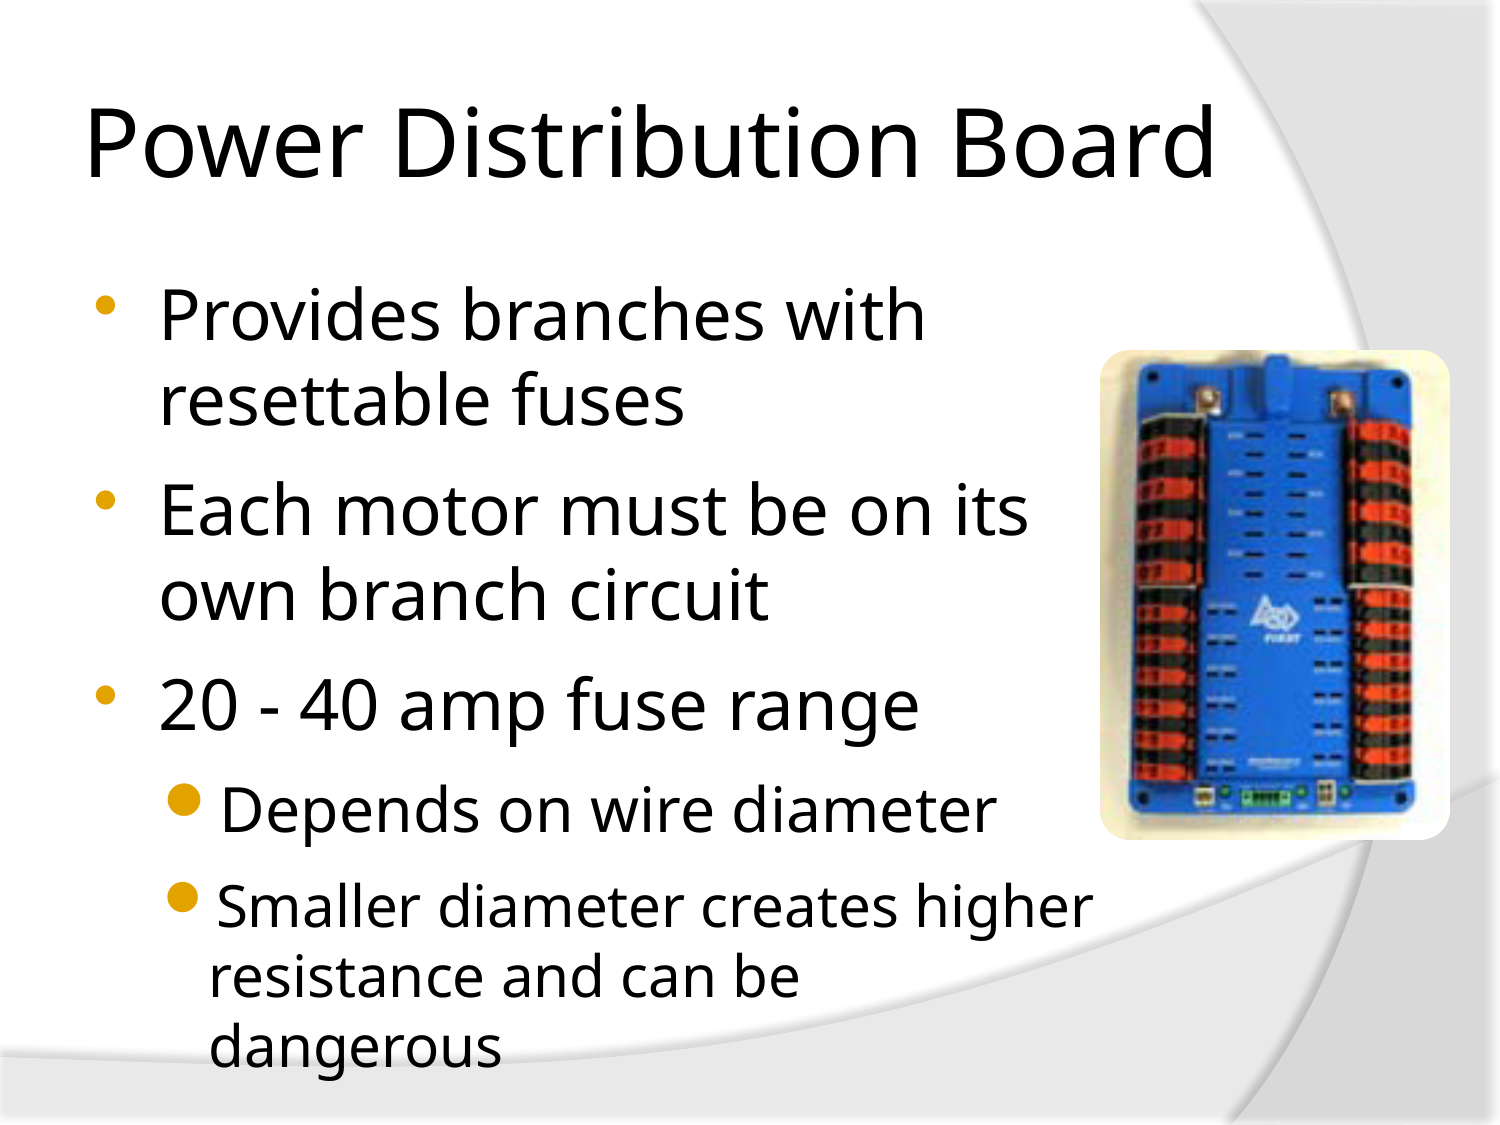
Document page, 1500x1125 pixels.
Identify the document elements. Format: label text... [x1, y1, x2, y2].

title Power Distribution Board [74, 44, 1301, 233]
picture [1099, 349, 1451, 841]
list Provides branches with resettable fuses Each motor must be on its own branch circuit 20 - 40 amp fuse range Depends on wire diameter Smaller diameter creates higher resistance and can be dangerous [74, 262, 1113, 1038]
